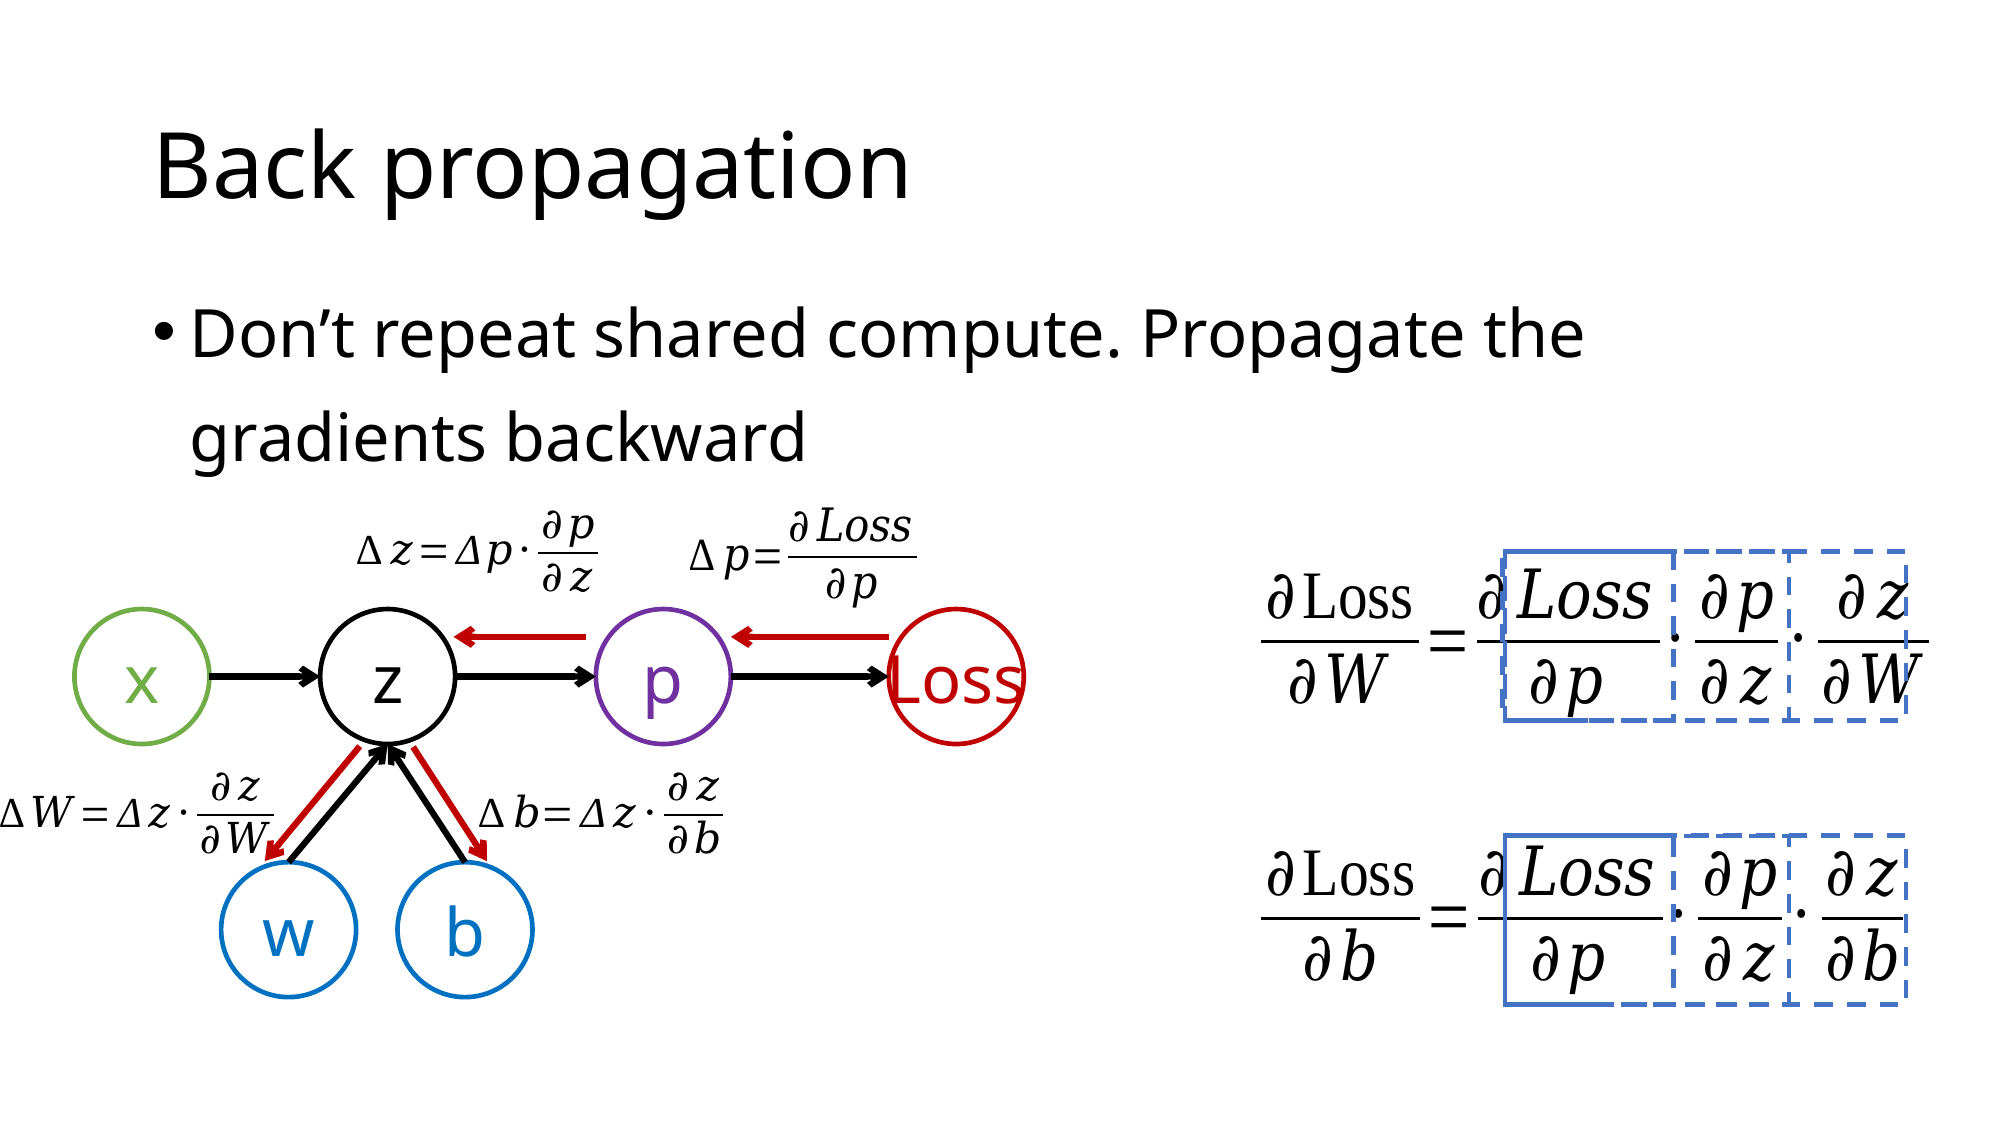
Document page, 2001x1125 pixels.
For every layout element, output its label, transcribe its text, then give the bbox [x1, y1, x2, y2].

text_box b [396, 862, 534, 999]
text_box x [73, 608, 211, 746]
text_box p [594, 608, 732, 746]
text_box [288, 744, 387, 863]
text_box w [220, 862, 358, 999]
title Back propagation [137, 59, 1863, 259]
text_box Loss [887, 608, 1025, 746]
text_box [264, 746, 360, 862]
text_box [413, 746, 487, 862]
list Don’t repeat shared compute. Propagate the gradients backward [137, 259, 1863, 973]
text_box [1504, 835, 1906, 1005]
text_box [1504, 551, 1906, 721]
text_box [387, 744, 465, 863]
text_box z [319, 608, 457, 744]
